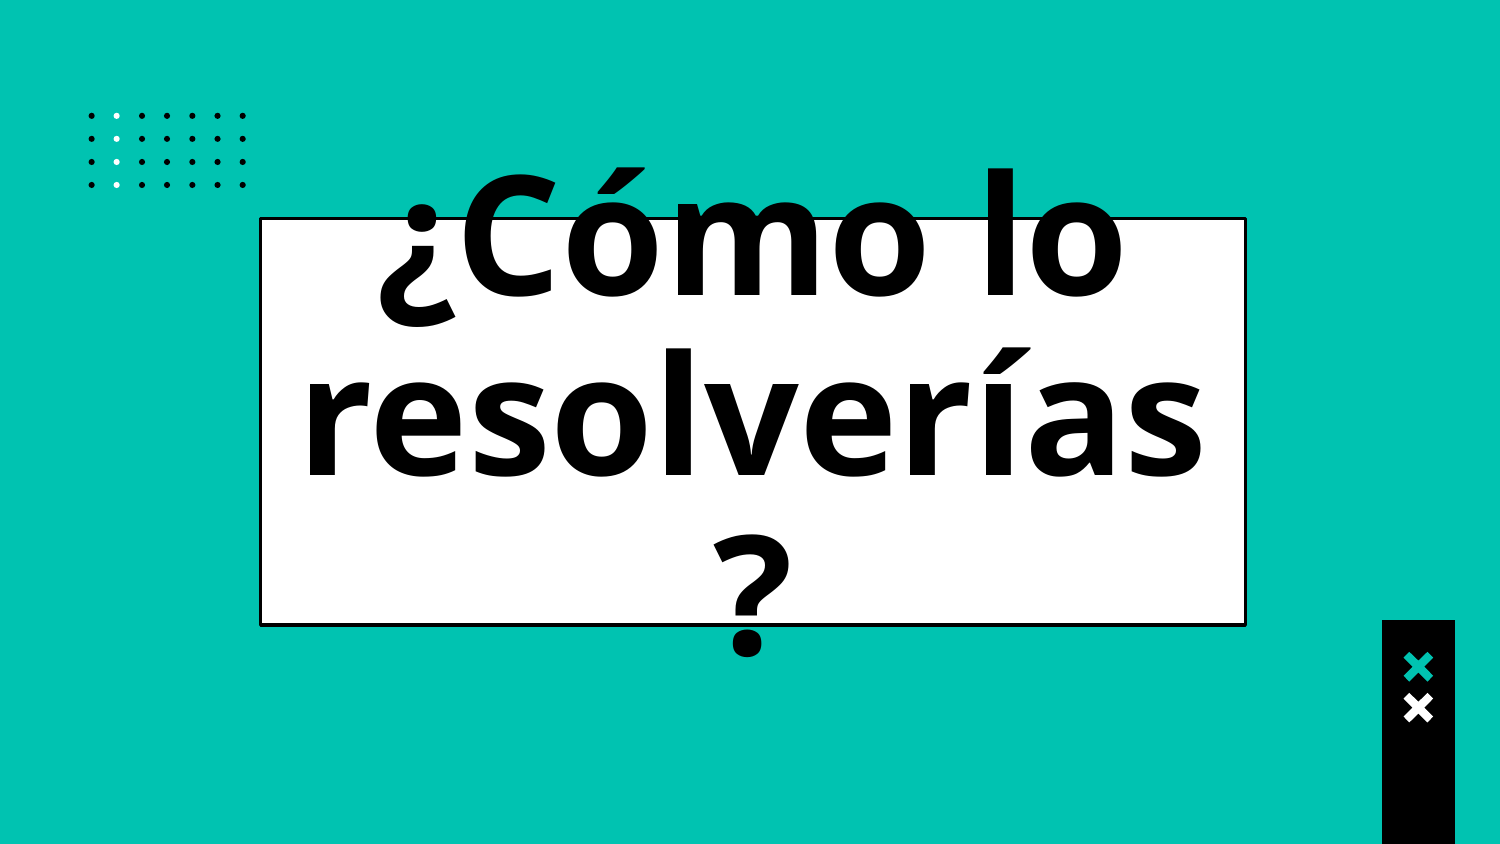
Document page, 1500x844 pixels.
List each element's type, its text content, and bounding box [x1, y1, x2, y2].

title ¿Cómo lo resolverías? [259, 217, 1247, 627]
